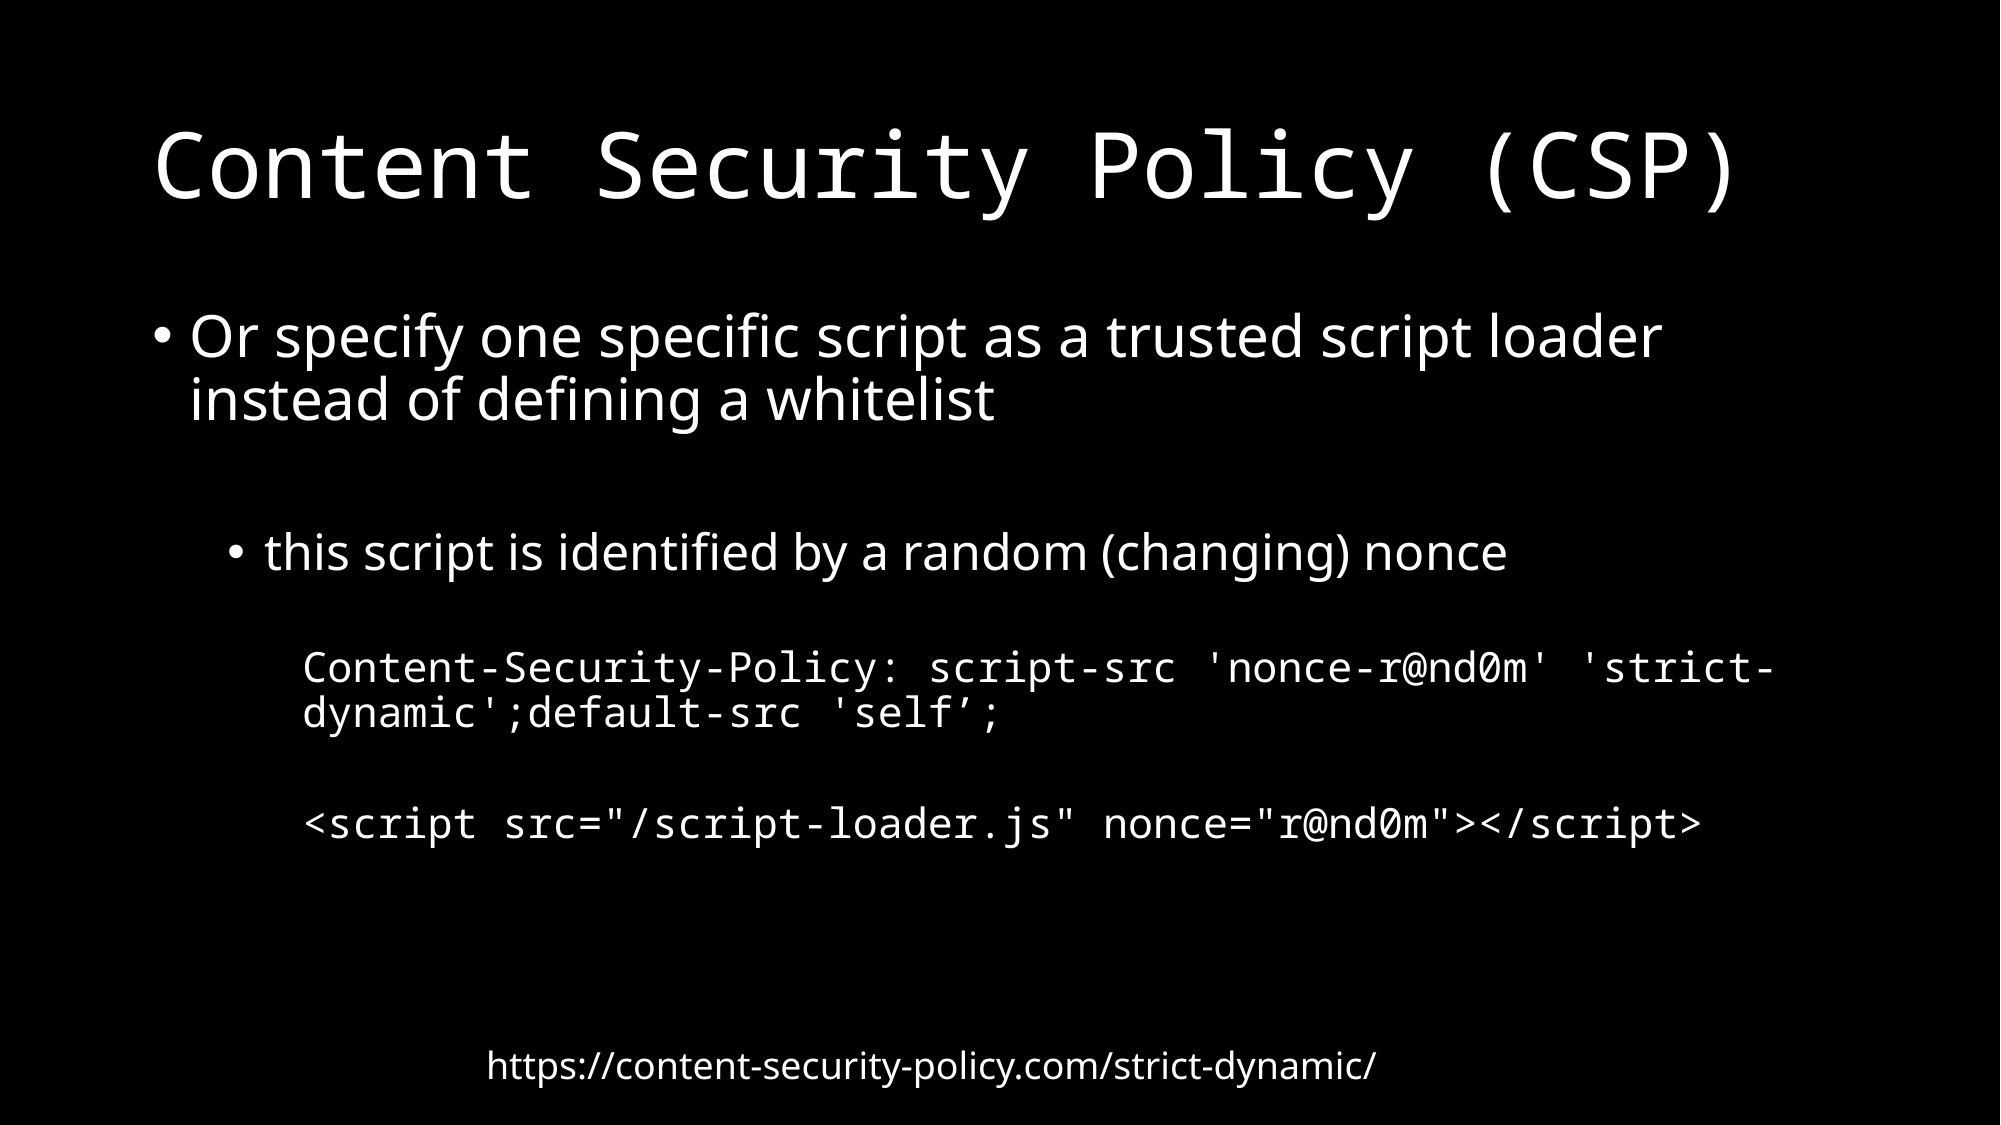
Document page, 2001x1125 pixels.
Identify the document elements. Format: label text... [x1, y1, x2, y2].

text_box https://content-security-policy.com/strict-dynamic/ [471, 1034, 1838, 1095]
title Content Security Policy (CSP) [137, 59, 1863, 278]
list Or specify one specific script as a trusted script loader instead of defining a whitelist this script is identified by a random (changing) nonce Content-Security-Policy: script-src 'nonce-r@nd0m' 'strict-dynamic';default-src 'self’; <script src="/script-loader.js" nonce="r@nd0m"></script> [137, 299, 1863, 1014]
